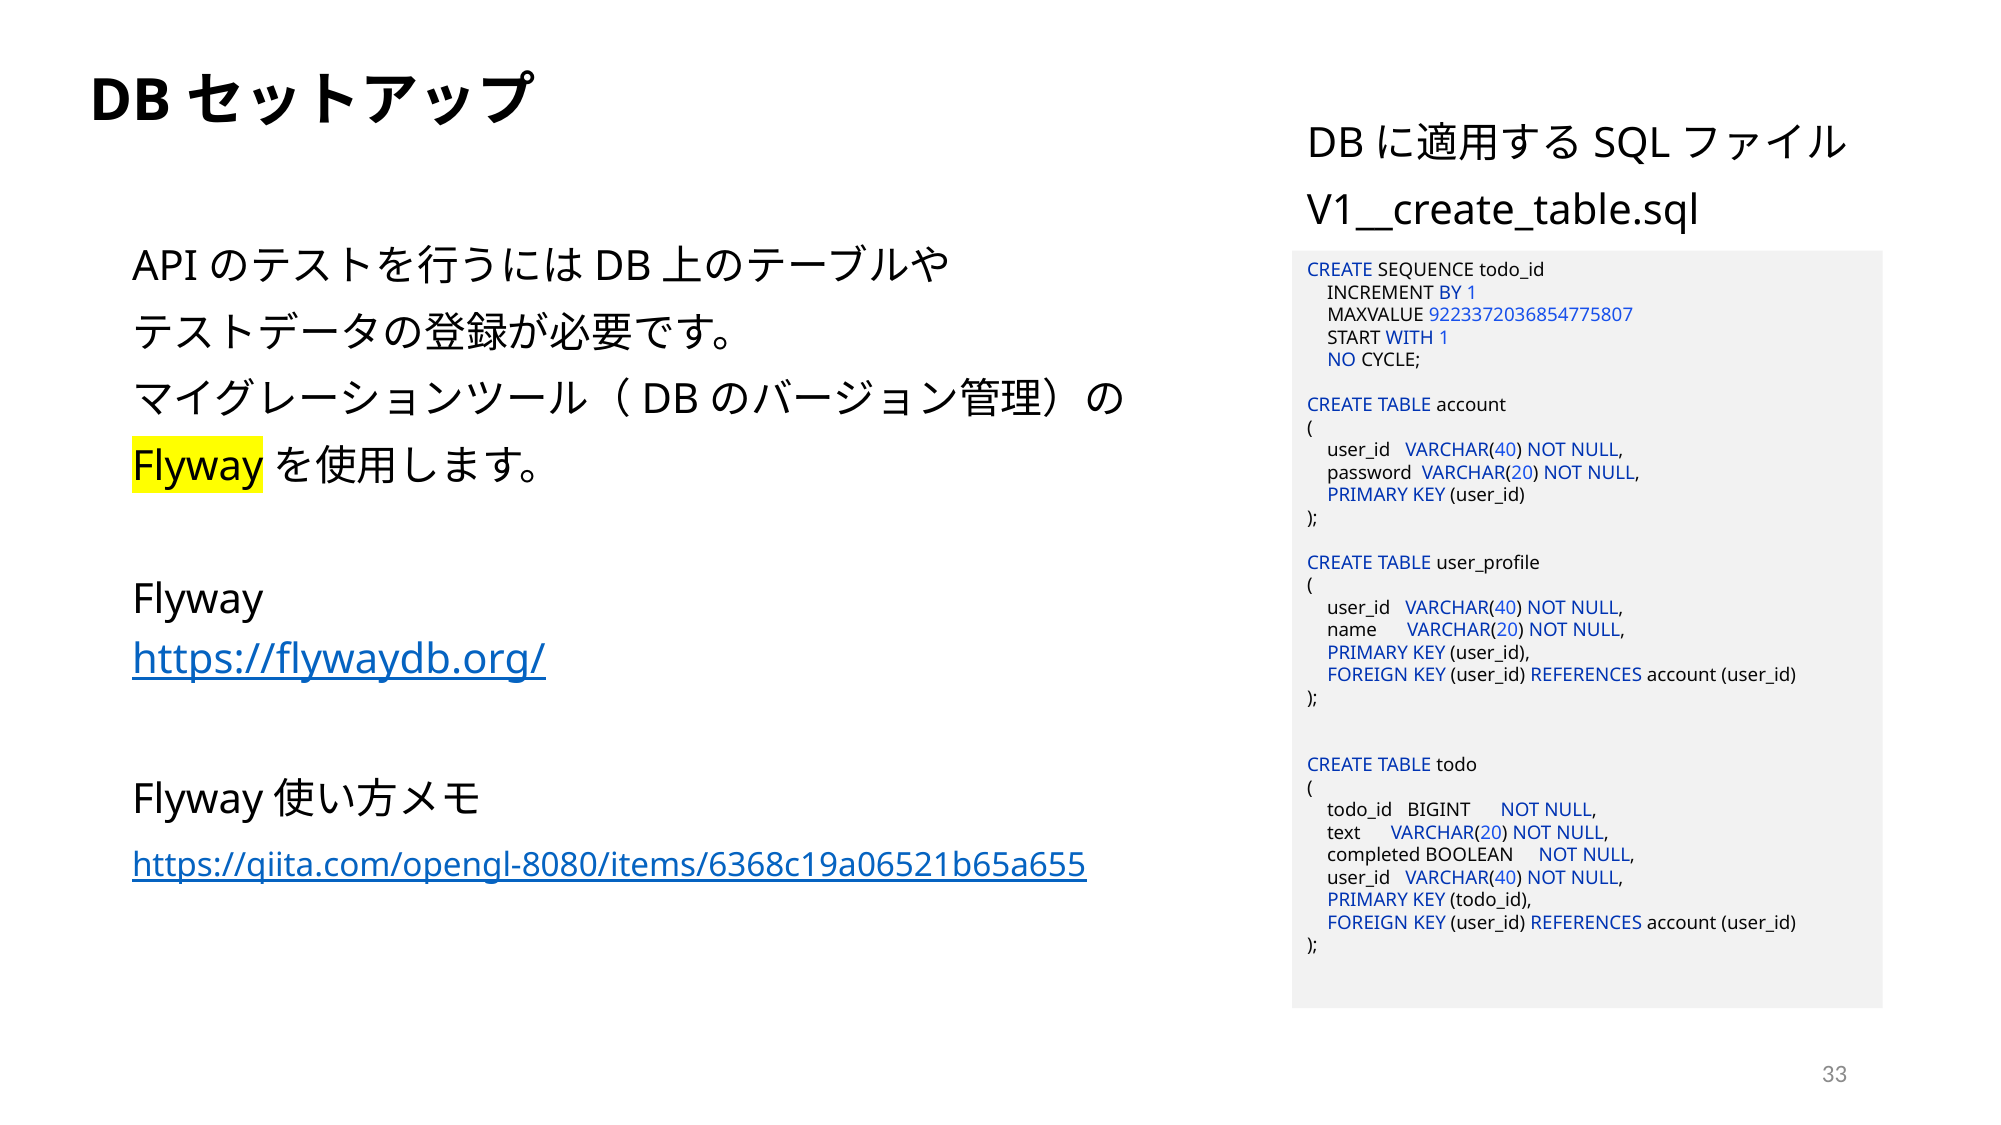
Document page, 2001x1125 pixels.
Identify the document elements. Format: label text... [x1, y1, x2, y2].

text_box CREATE SEQUENCE todo_id INCREMENT BY 1 MAXVALUE 9223372036854775807 START WITH 1 NO CYCLE; CREATE TABLE account ( user_id VARCHAR(40) NOT NULL, password VARCHAR(20) NOT NULL, PRIMARY KEY (user_id) ); CREATE TABLE user_profile ( user_id VARCHAR(40) NOT NULL, name VARCHAR(20) NOT NULL, PRIMARY KEY (user_id), FOREIGN KEY (user_id) REFERENCES account (user_id) ); CREATE TABLE todo ( todo_id BIGINT NOT NULL, text VARCHAR(20) NOT NULL, completed BOOLEAN NOT NULL, user_id VARCHAR(40) NOT NULL, PRIMARY KEY (todo_id), FOREIGN KEY (user_id) REFERENCES account (user_id) ); [1292, 250, 1883, 1009]
slide_number 33 [1412, 1042, 1863, 1103]
text_box DBセットアップ [74, 54, 1454, 140]
text_box APIのテストを行うにはDB上のテーブルや テストデータの登録が必要です。 マイグレーションツール（DBのバージョン管理）の Flywayを使用します。 Flyway https://flywaydb.org/ Flyway使い方メモ https://qiita.com/opengl-8080/items/6368c19a06521b65a655 [117, 214, 1904, 897]
text_box DBに適用するSQLファイル V1__create_table.sql [1292, 92, 1883, 241]
